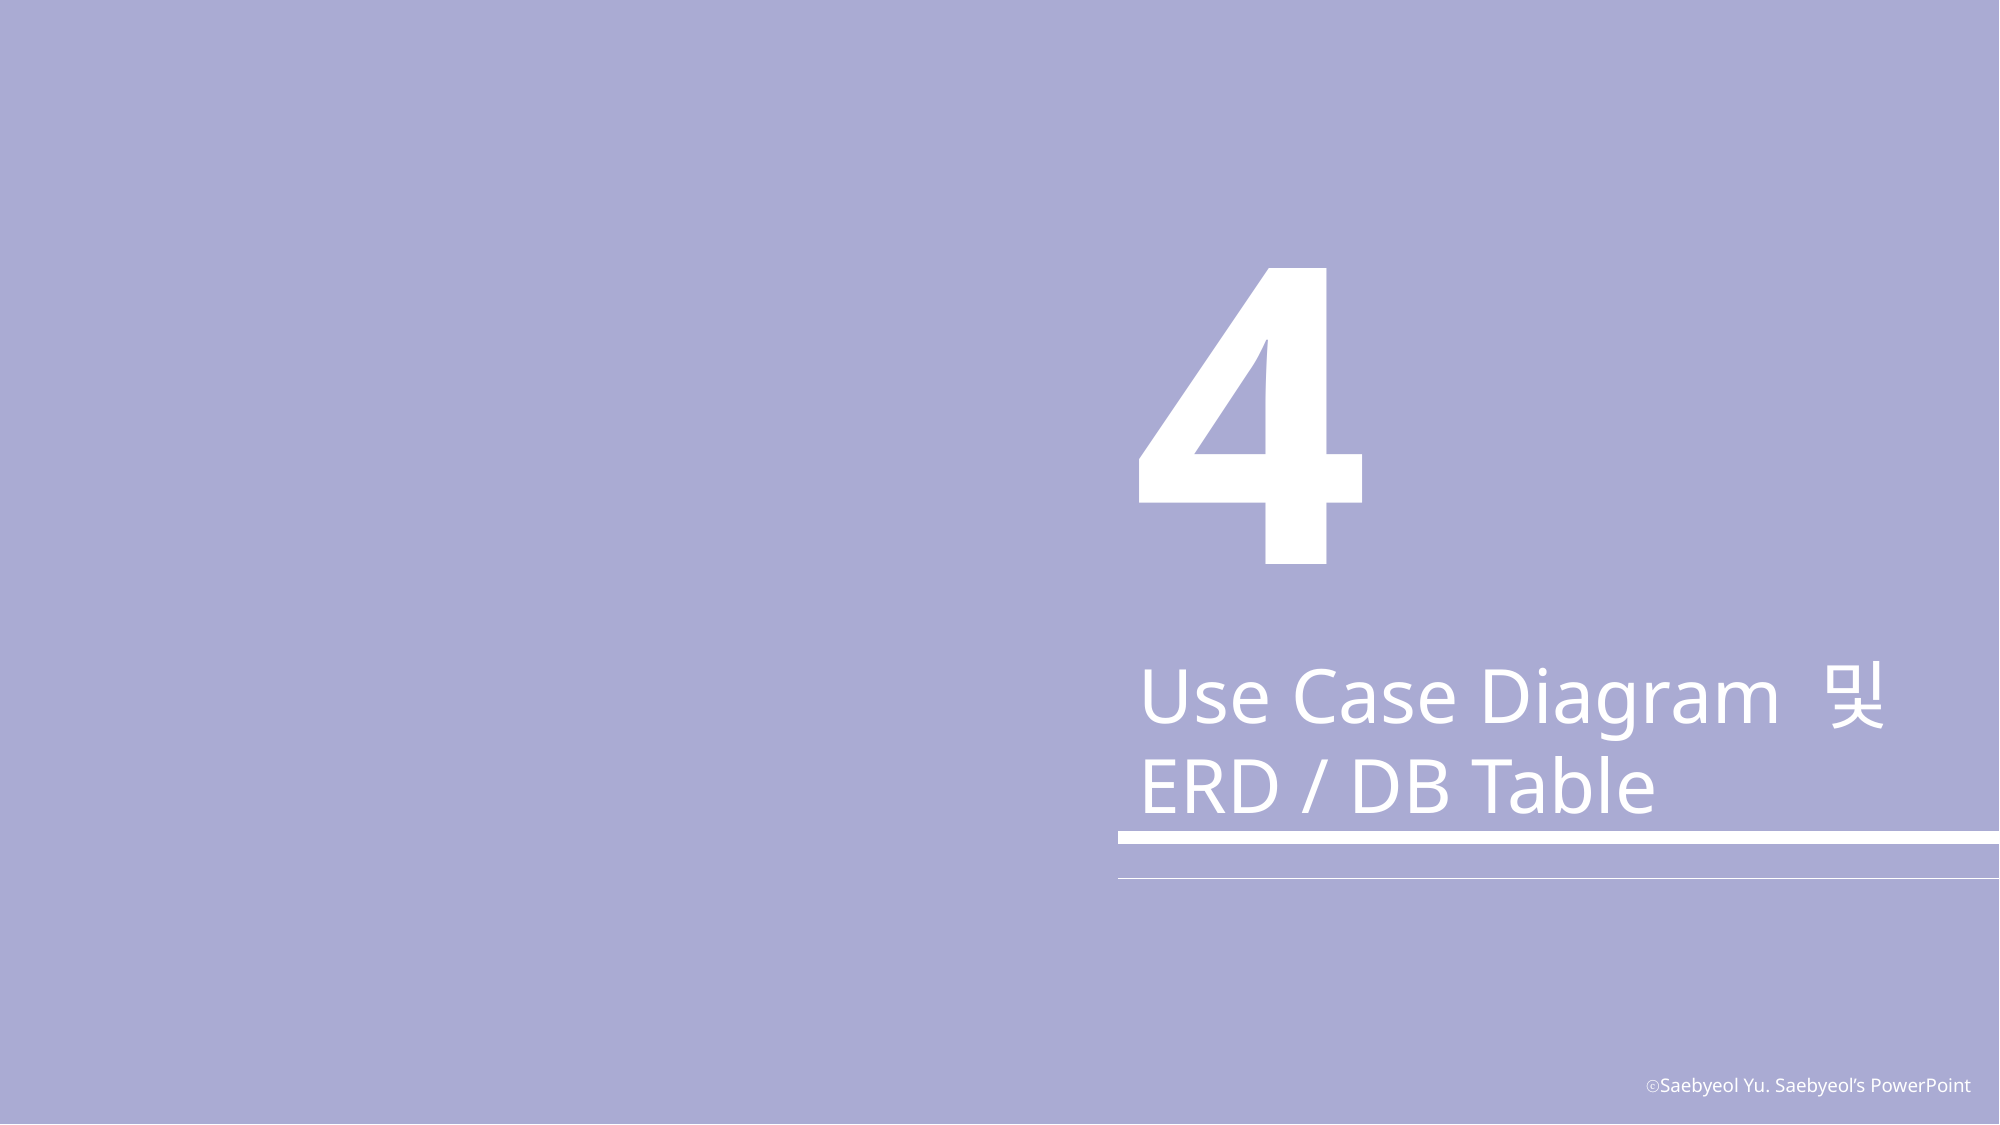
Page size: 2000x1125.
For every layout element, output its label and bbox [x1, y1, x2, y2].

text_box [1117, 142, 2000, 879]
